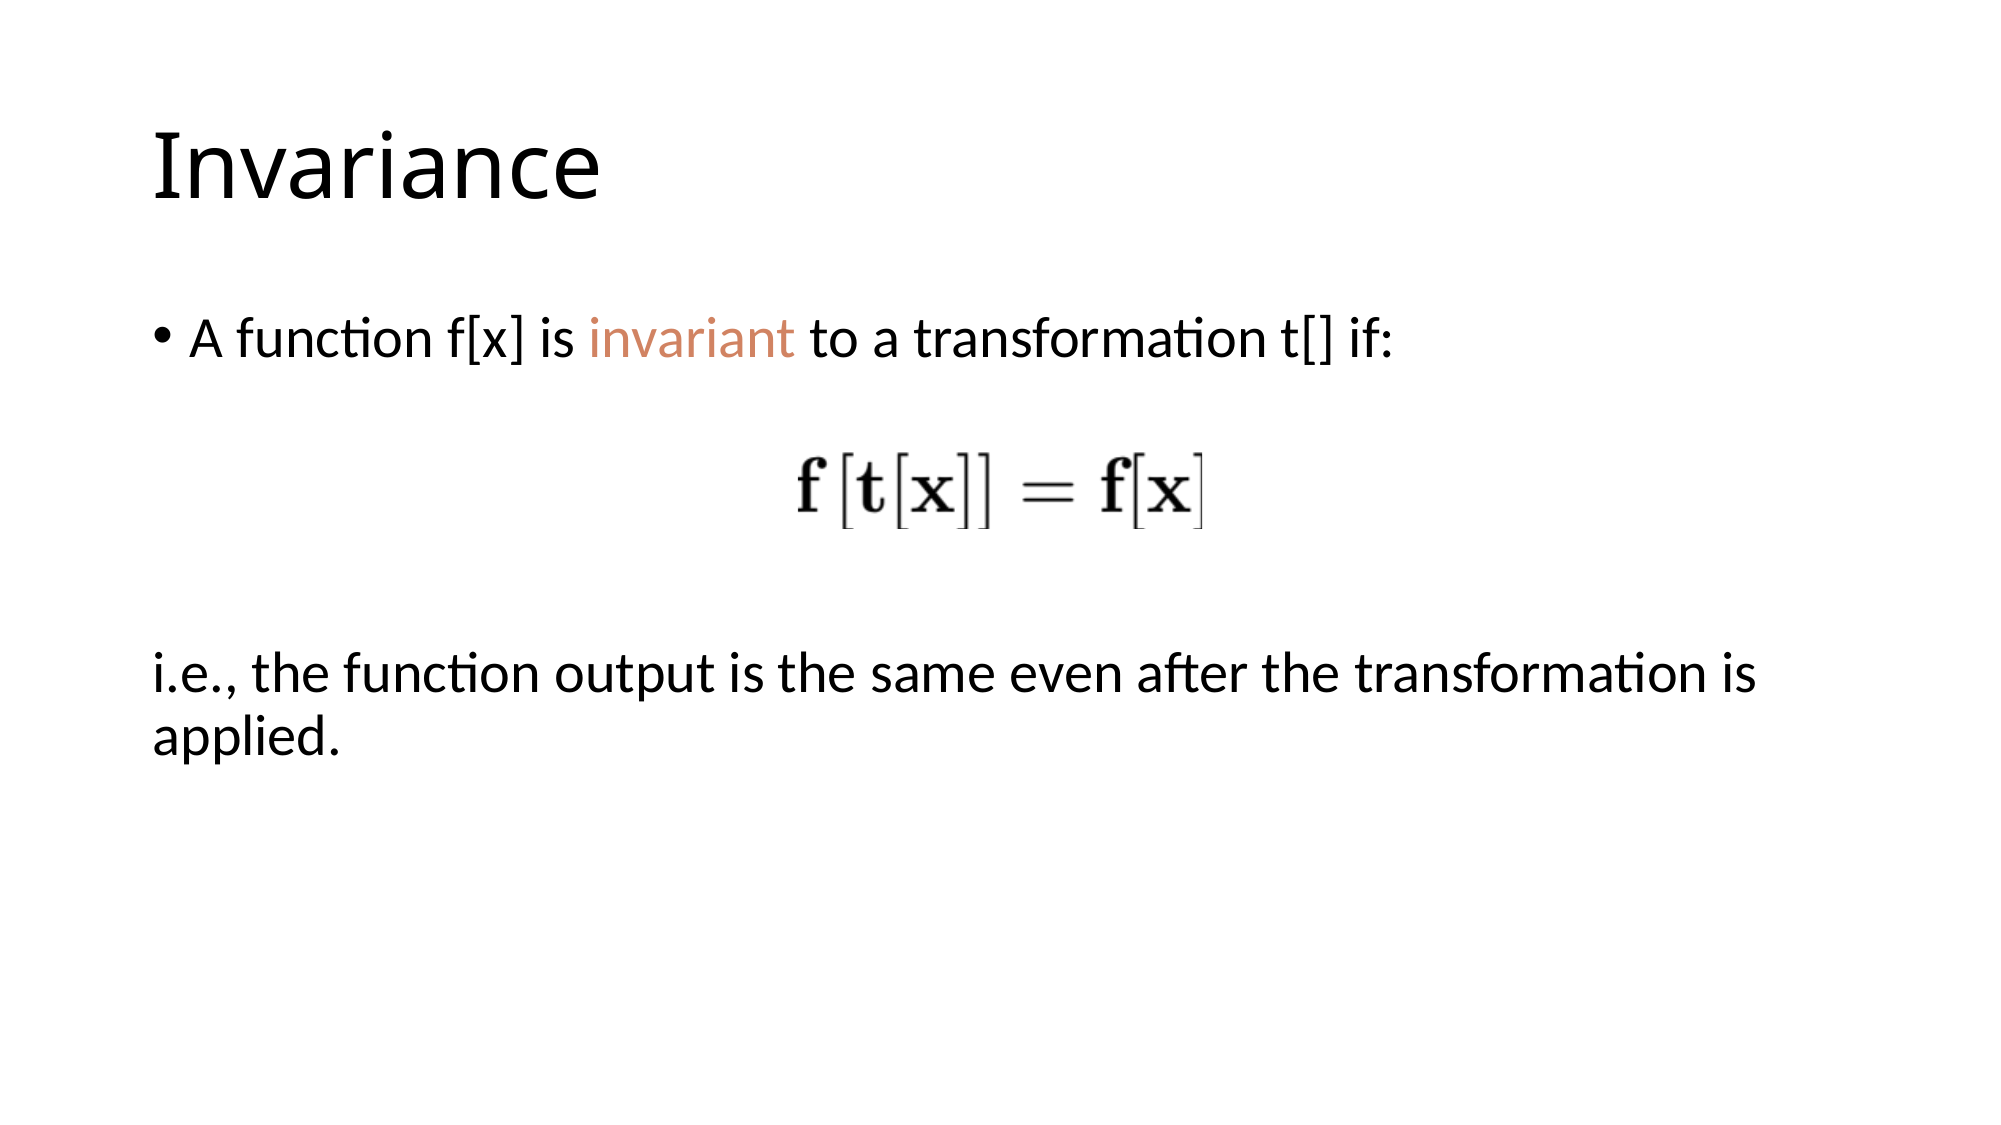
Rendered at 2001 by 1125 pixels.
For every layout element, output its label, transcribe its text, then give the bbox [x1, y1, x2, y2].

title Invariance [137, 59, 1863, 278]
list A function f[x] is invariant to a transformation t[] if: i.e., the function output is the same even after the transformation is applied. [137, 299, 1863, 1014]
picture [797, 451, 1202, 529]
